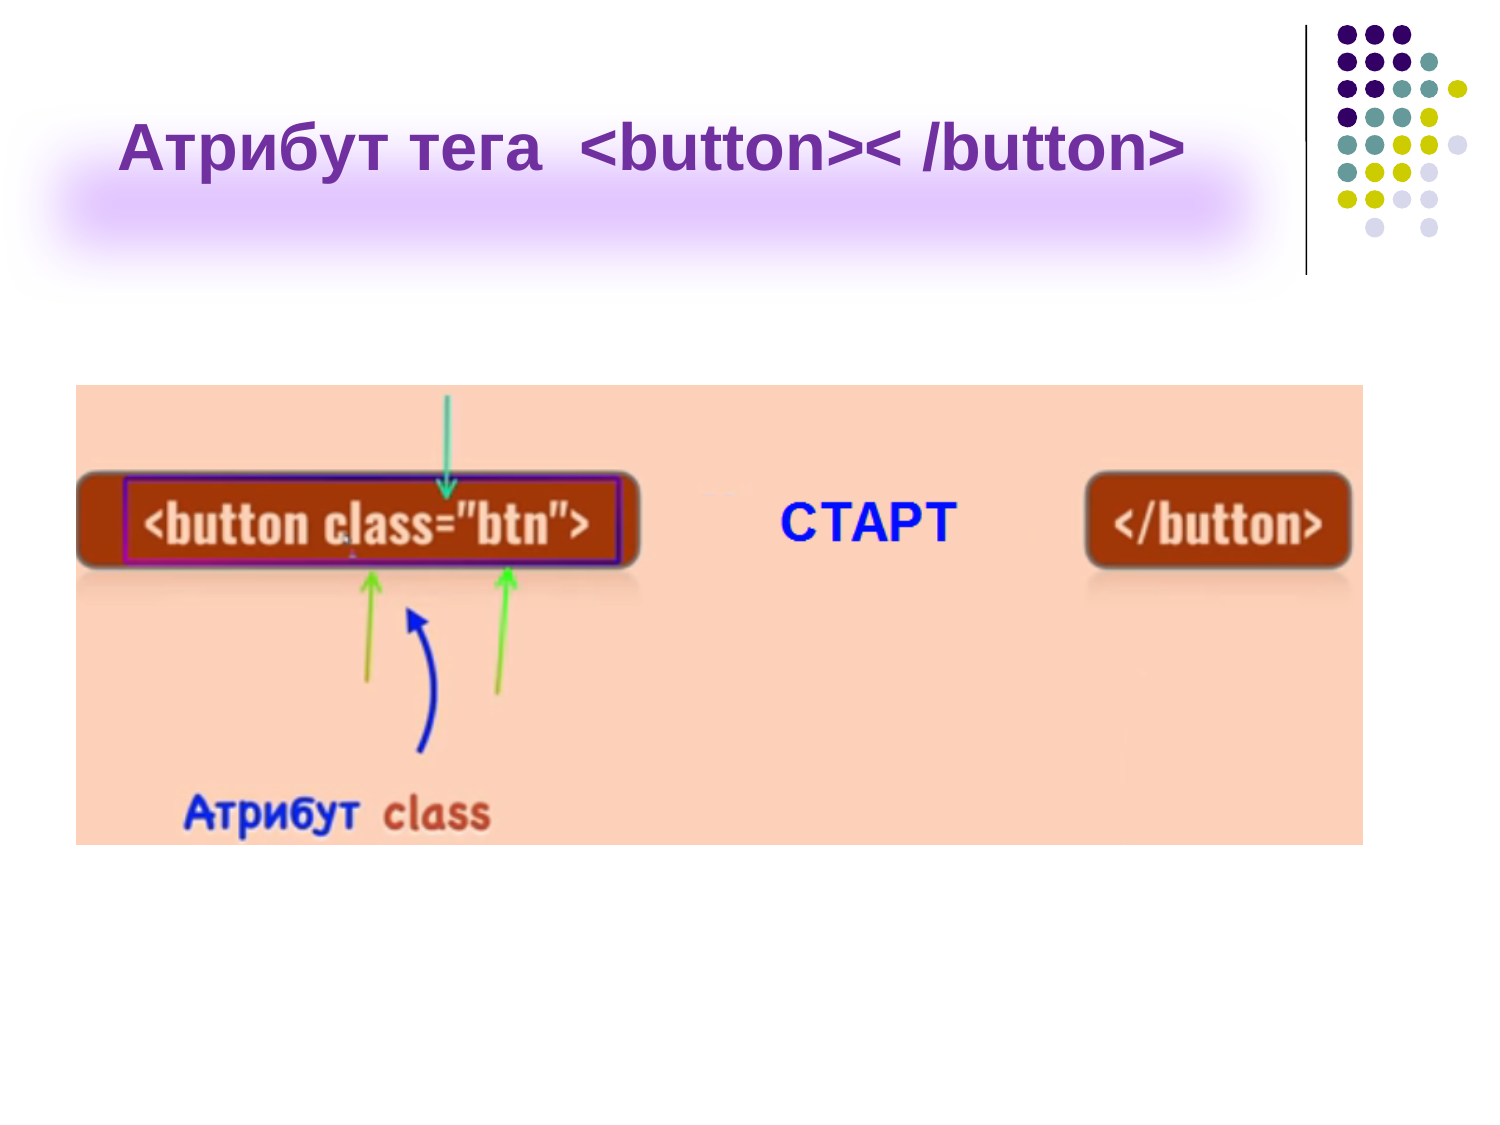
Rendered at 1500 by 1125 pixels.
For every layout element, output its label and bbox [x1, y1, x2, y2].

picture [76, 385, 1363, 845]
